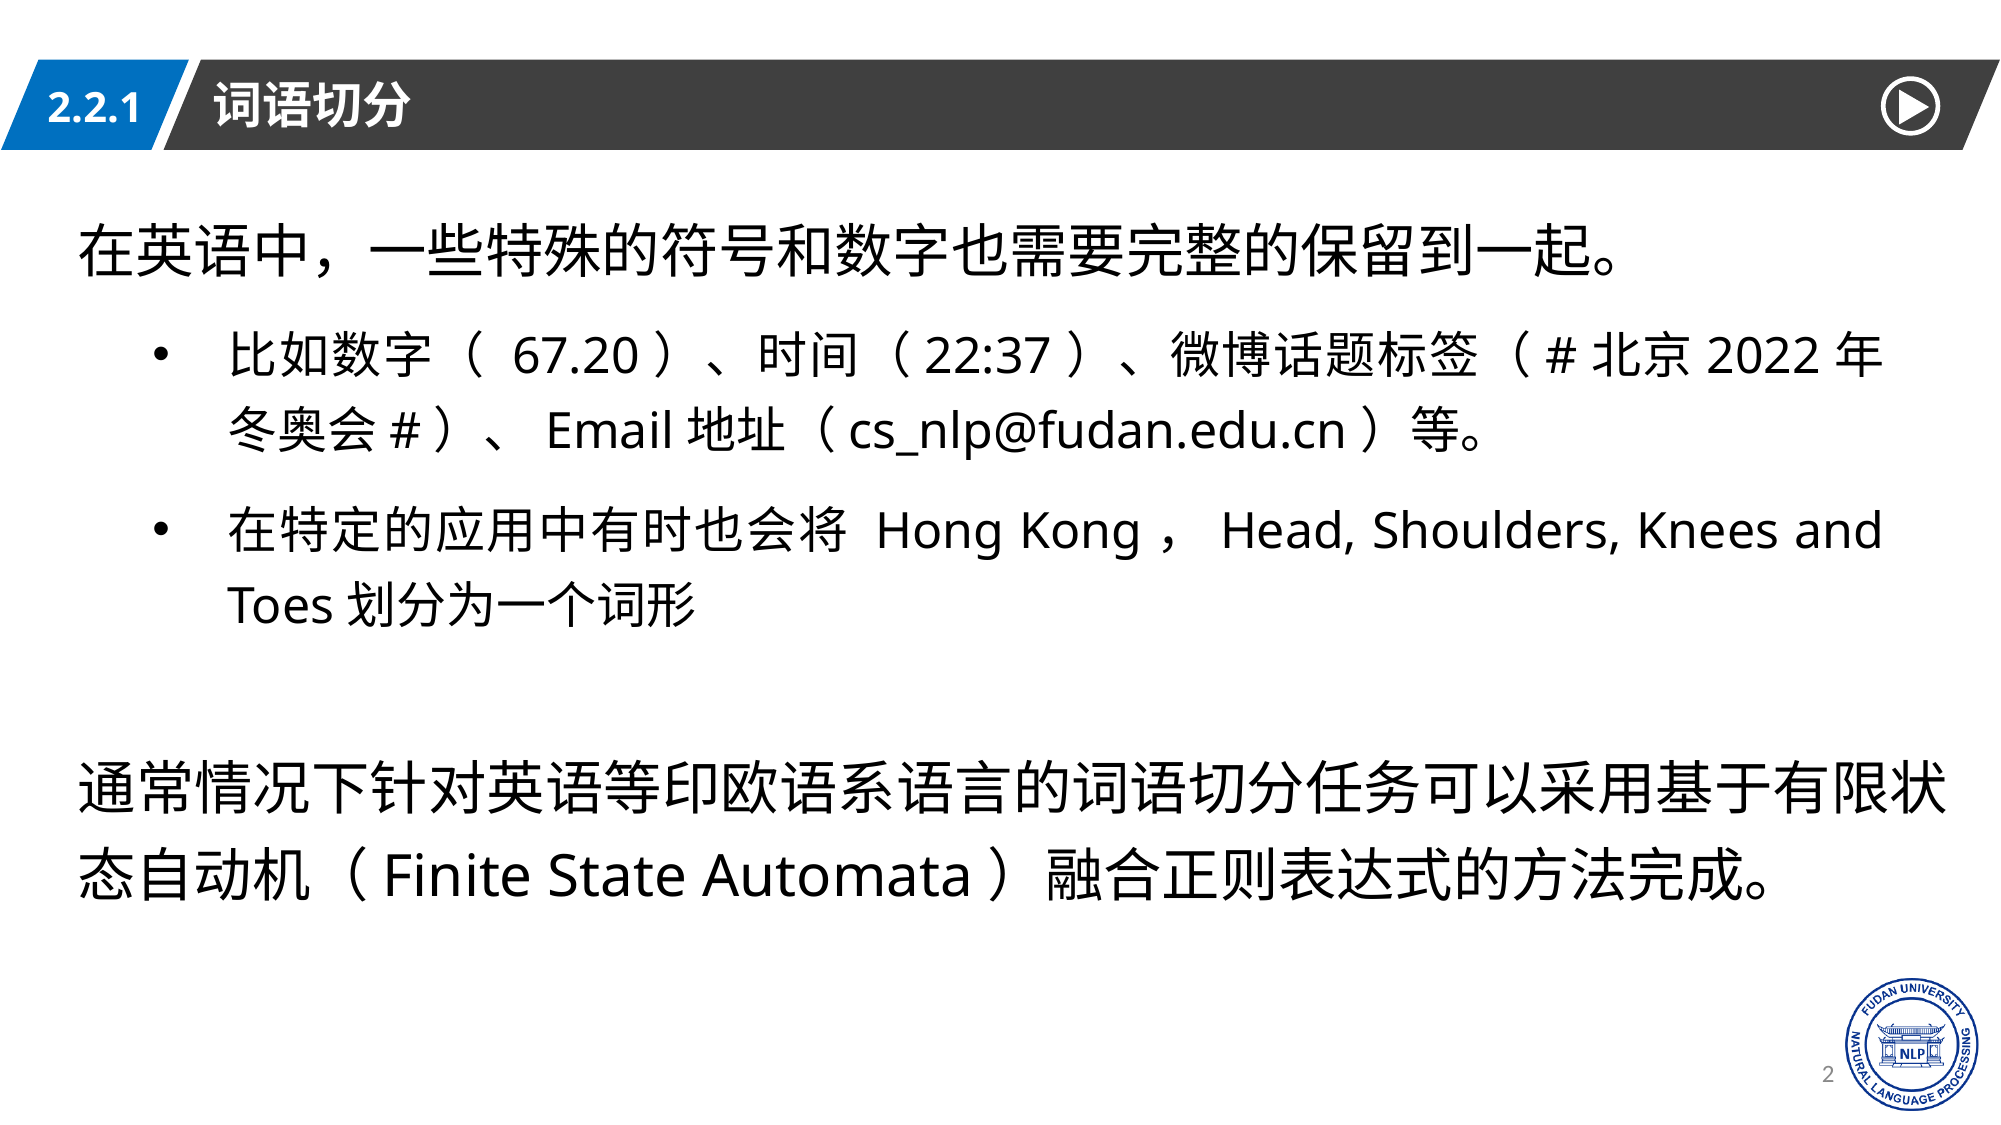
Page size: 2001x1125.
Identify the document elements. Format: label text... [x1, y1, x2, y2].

text_box [32, 59, 189, 120]
text_box 通常情况下针对英语等印欧语系语言的词语切分任务可以采用基于有限状态自动机（Finite State Automata）融合正则表达式的方法完成。 [62, 726, 1963, 916]
text_box 词语切分 [198, 66, 428, 142]
slide_number 25 [1412, 1042, 1863, 1103]
text_box [1, 89, 157, 150]
text_box [163, 59, 2000, 150]
text_box 2.2.1 [26, 73, 164, 138]
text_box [1883, 78, 1939, 134]
text_box 在英语中，一些特殊的符号和数字也需要完整的保留到一起。 比如数字（ 67.20）、时间（22:37）、微博话题标签（#北京2022年冬奥会#）、Email地址（cs_nlp@fudan.edu.cn）等。 在特定的应用中有时也会将 Hong Kong，Head, Shoulders, Knees and Toes划分为一个词形 [62, 188, 1900, 641]
picture [1834, 972, 1985, 1117]
